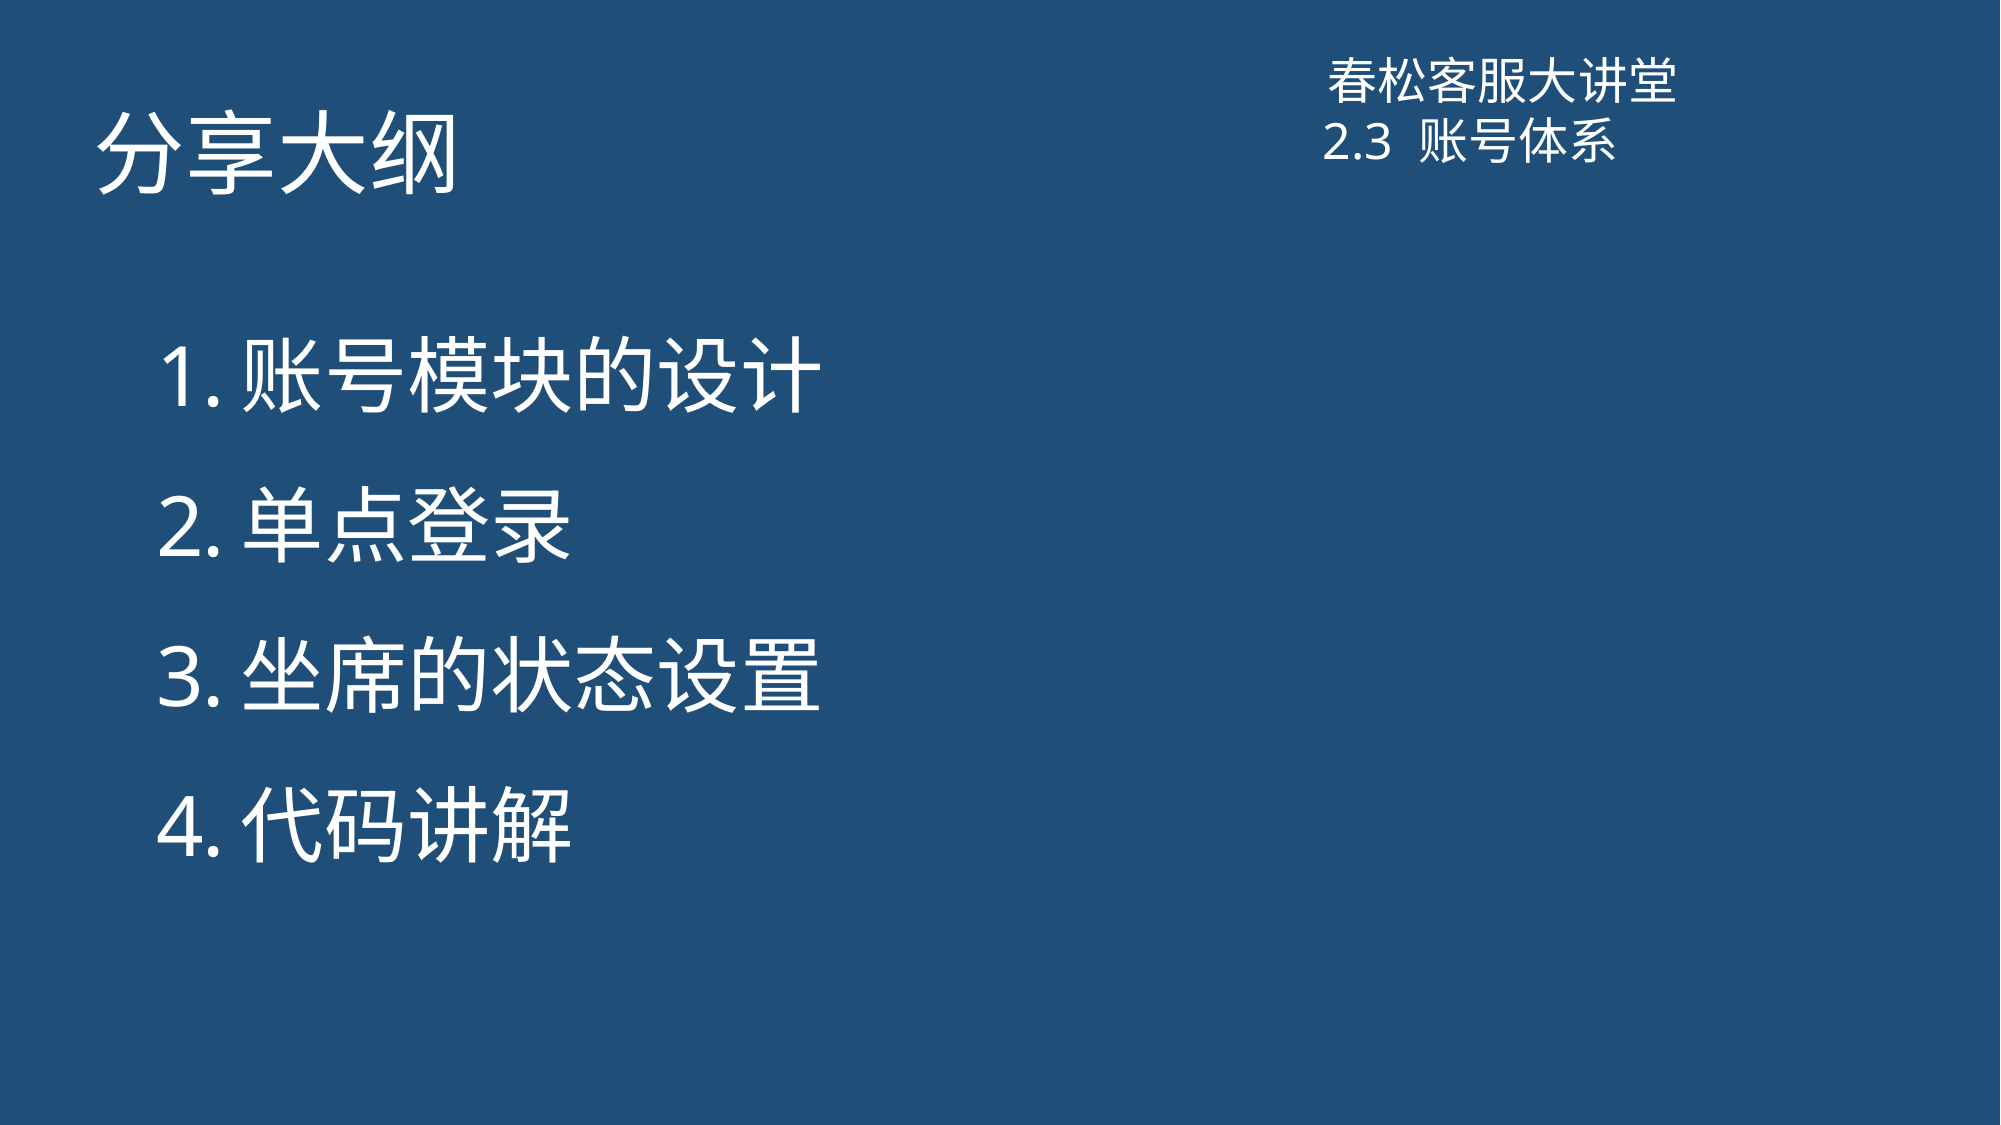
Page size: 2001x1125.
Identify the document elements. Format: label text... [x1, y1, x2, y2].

text_box 春松客服大讲堂 [1313, 41, 1693, 117]
text_box 账号模块的设计 单点登录 坐席的状态设置 代码讲解 [148, 266, 2000, 1125]
title 分享大纲 [79, 48, 1159, 267]
text_box 2.3 账号体系 [1308, 102, 1633, 178]
